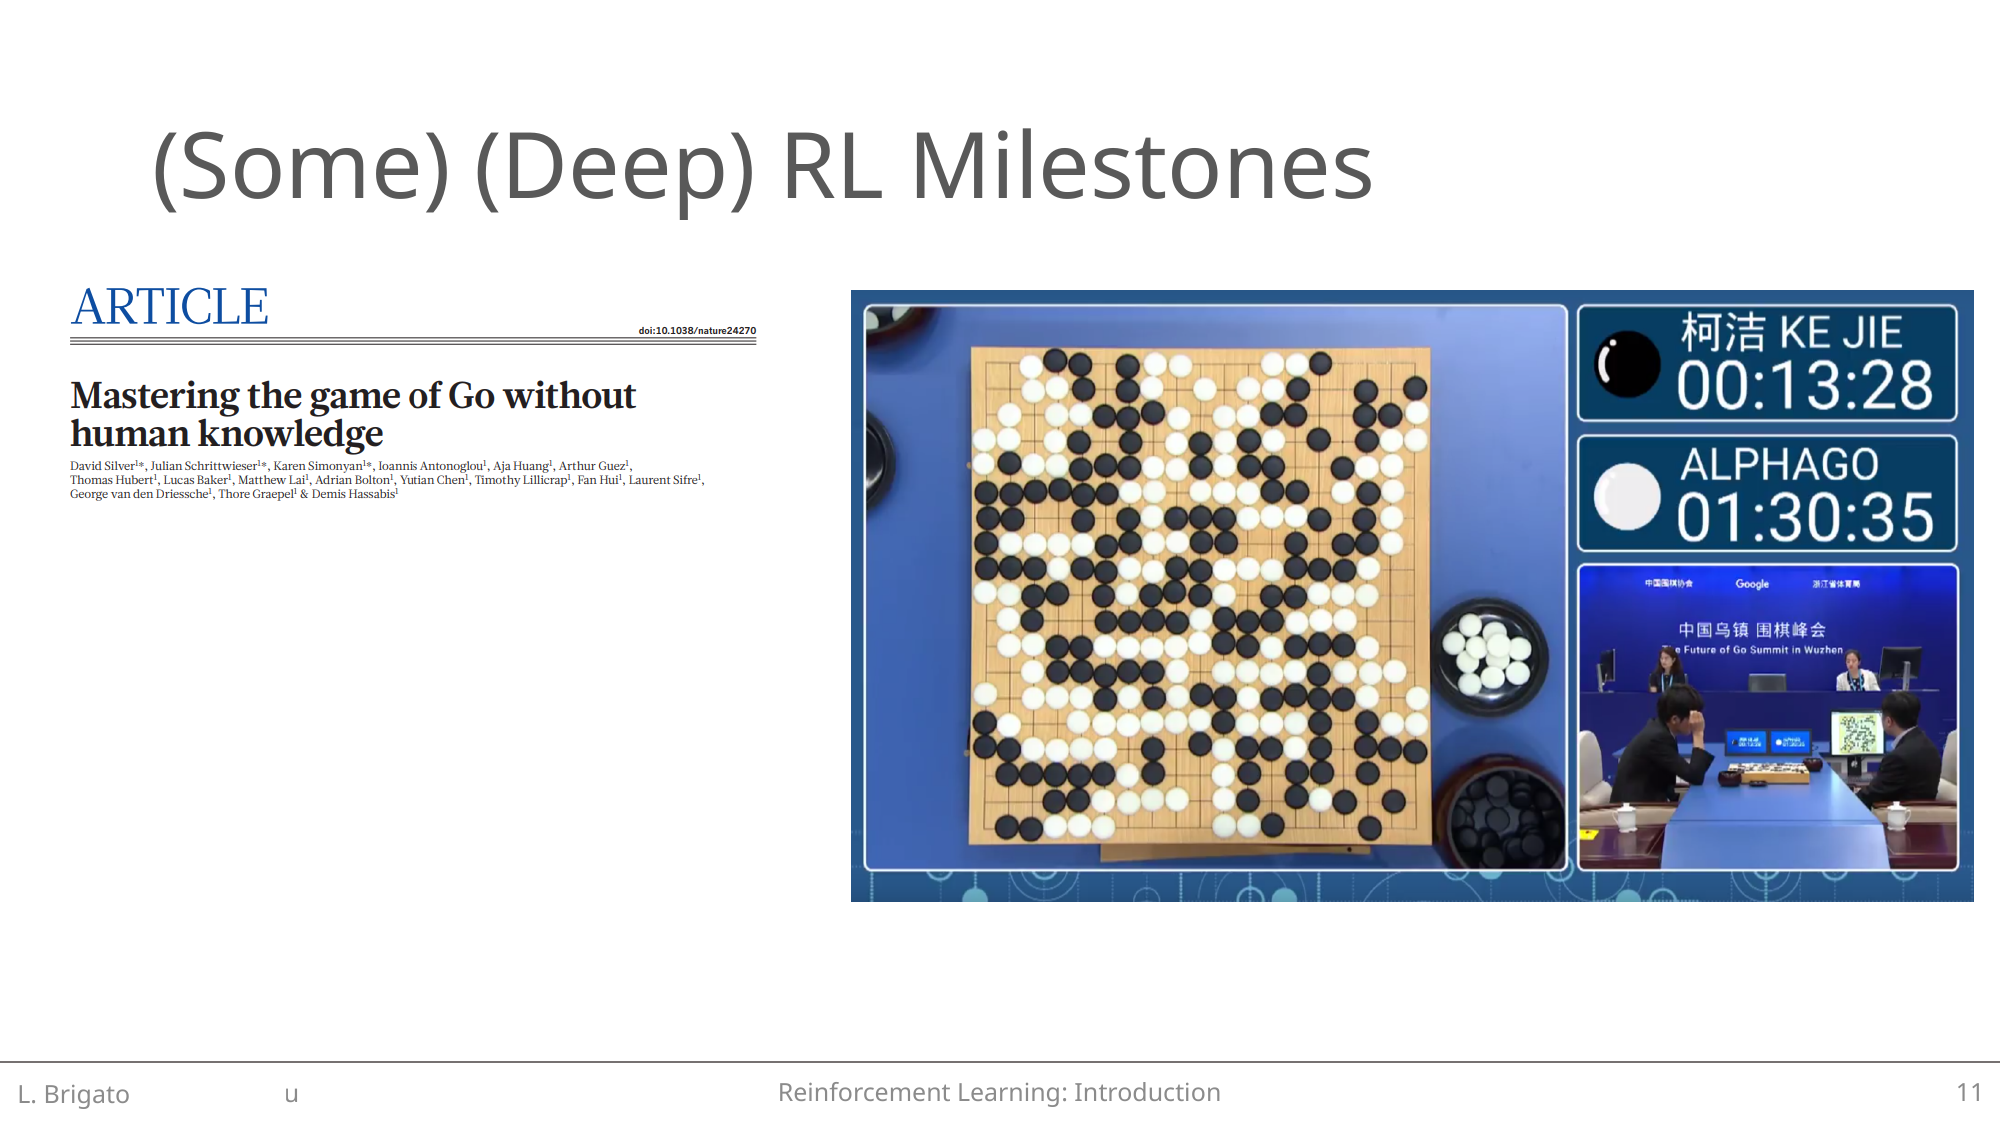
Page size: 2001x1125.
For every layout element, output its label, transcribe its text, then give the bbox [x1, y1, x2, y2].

picture [851, 290, 1974, 902]
slide_number 11 [1549, 1063, 2000, 1124]
title (Some) (Deep) RL Milestones [137, 59, 1863, 278]
text_box L. Brigato [2, 1063, 287, 1124]
footer Reinforcement Learning: Introduction [662, 1063, 1338, 1124]
picture [65, 277, 762, 510]
